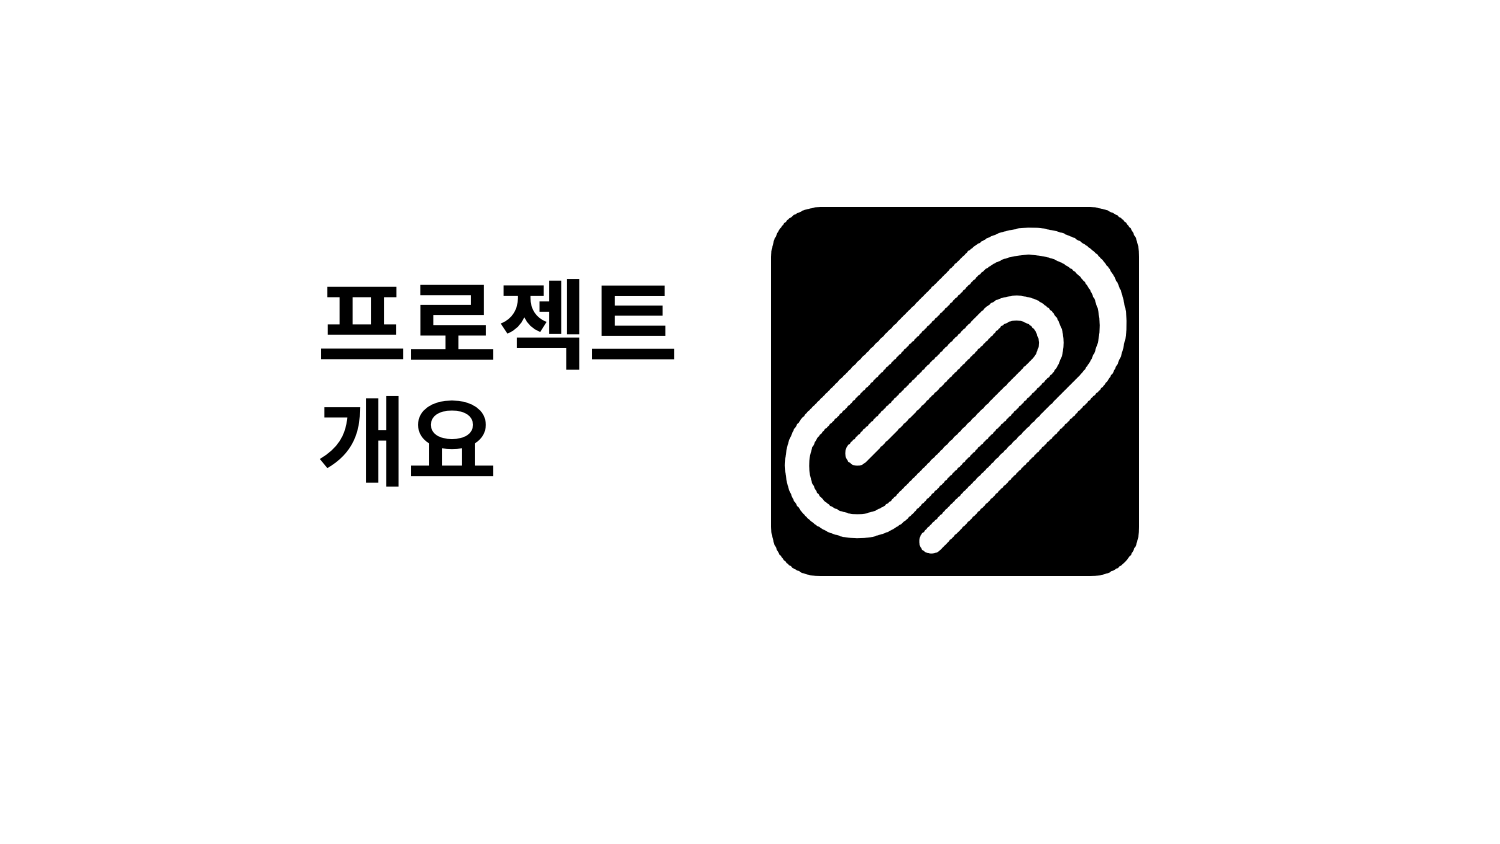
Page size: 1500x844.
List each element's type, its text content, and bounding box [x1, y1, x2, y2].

text_box 프로젝트 개요 [302, 248, 900, 665]
picture [770, 207, 1140, 576]
